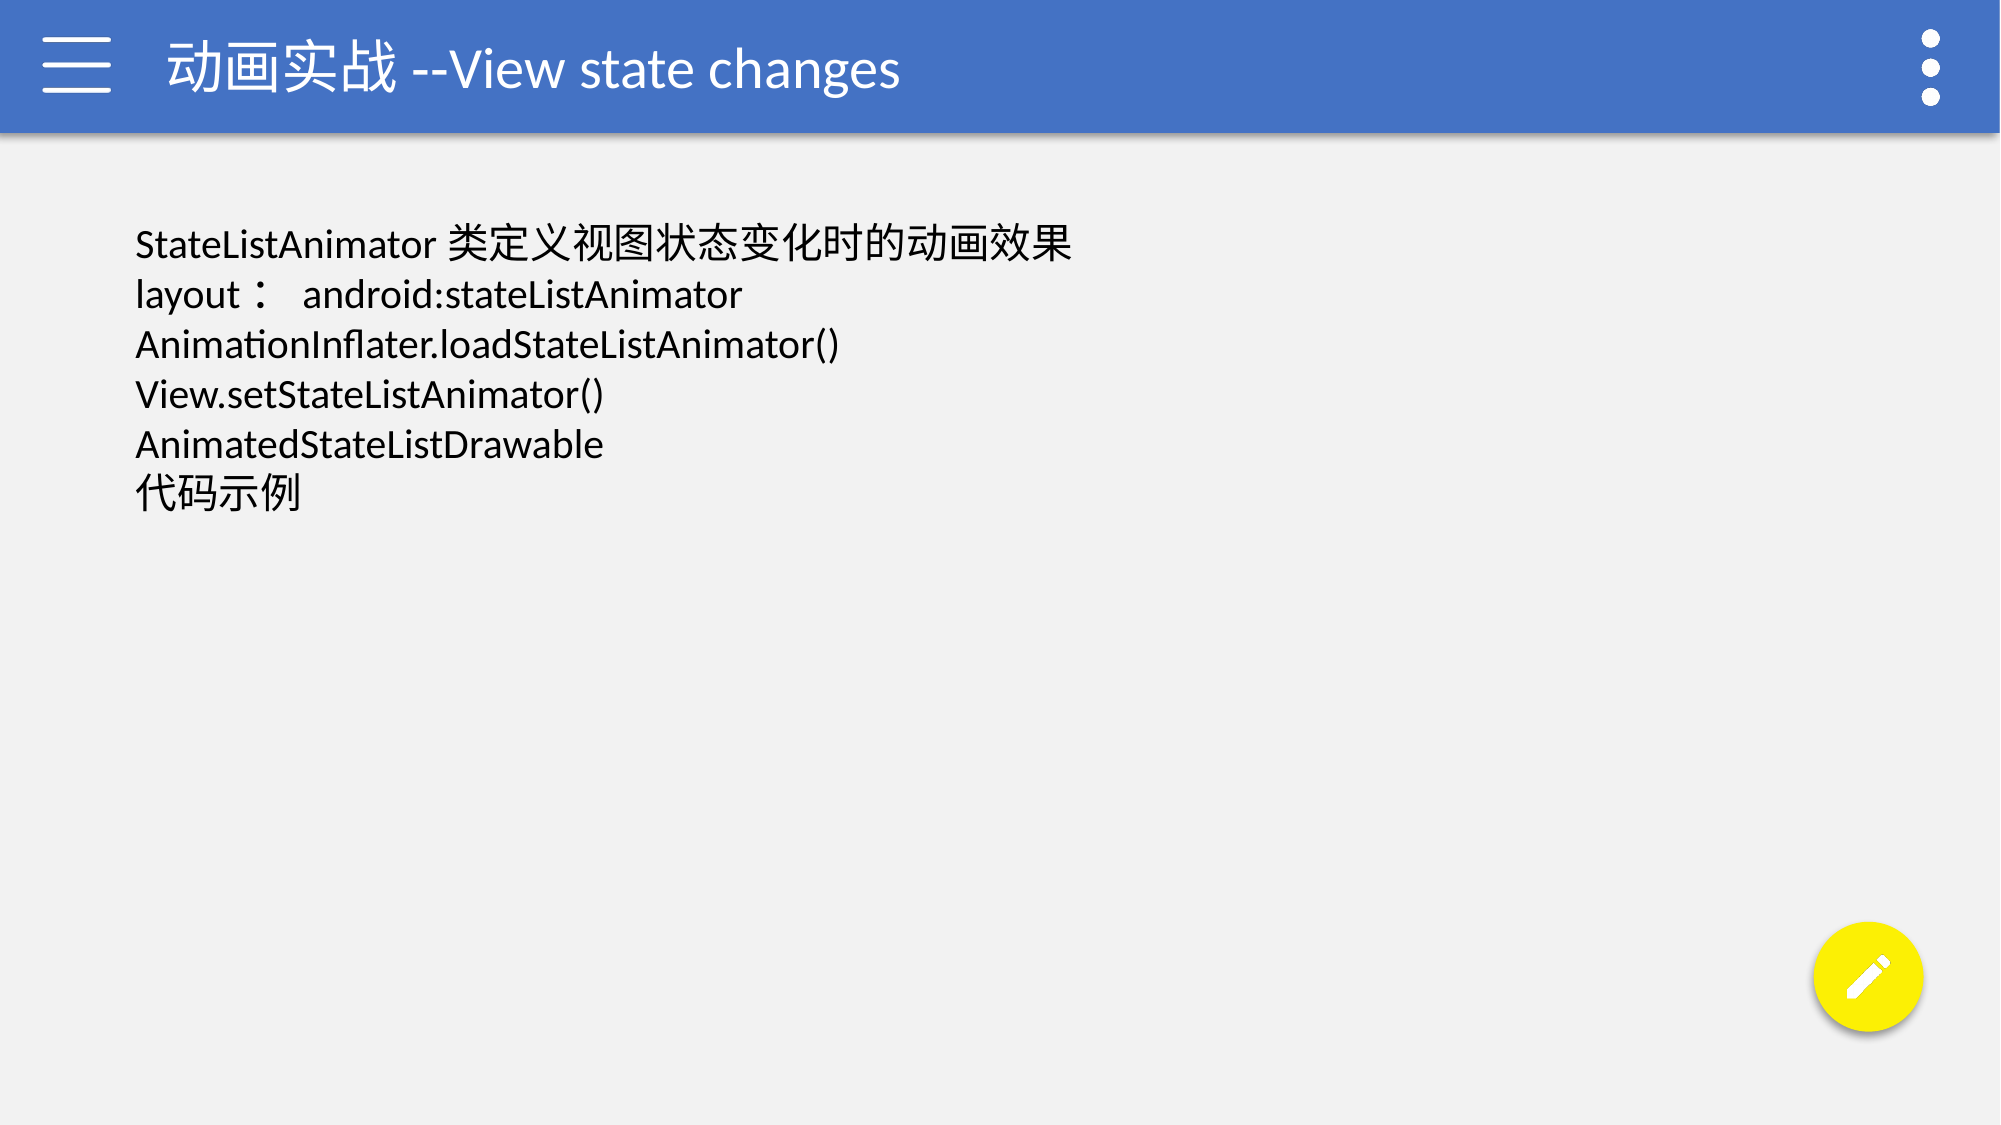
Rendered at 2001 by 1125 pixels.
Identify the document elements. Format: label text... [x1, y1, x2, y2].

picture [1891, 29, 1969, 106]
picture [31, 29, 121, 101]
text_box StateListAnimator类定义视图状态变化时的动画效果 layout：android:stateListAnimator AnimationInflater.loadStateListAnimator() View.setStateListAnimator() AnimatedStateListDrawable 代码示例 [120, 209, 1892, 525]
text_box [1813, 921, 1924, 1032]
text_box 动画实战--View state changes [0, 0, 2000, 134]
